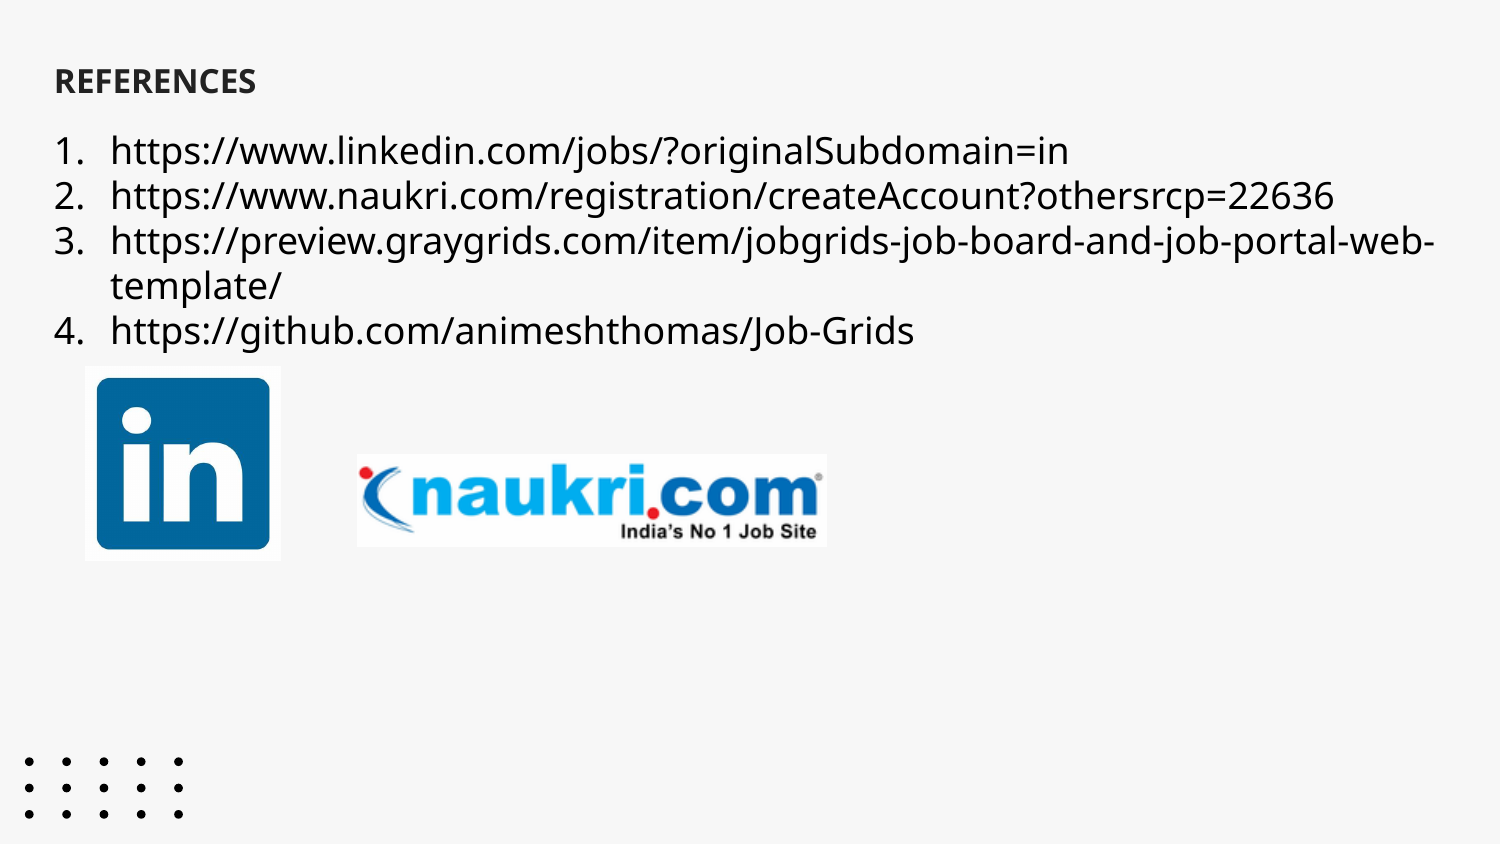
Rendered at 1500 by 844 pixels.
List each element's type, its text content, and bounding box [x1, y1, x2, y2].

picture [357, 454, 827, 548]
picture [85, 366, 281, 562]
text_box https://www.linkedin.com/jobs/?originalSubdomain=in https://www.naukri.com/registration/createAccount?othersrcp=22636 https://preview.graygrids.com/item/jobgrids-job-board-and-job-portal-web-template/ https://github.com/animeshthomas/Job-Grids [39, 119, 1461, 450]
text_box REFERENCES [39, 52, 790, 108]
